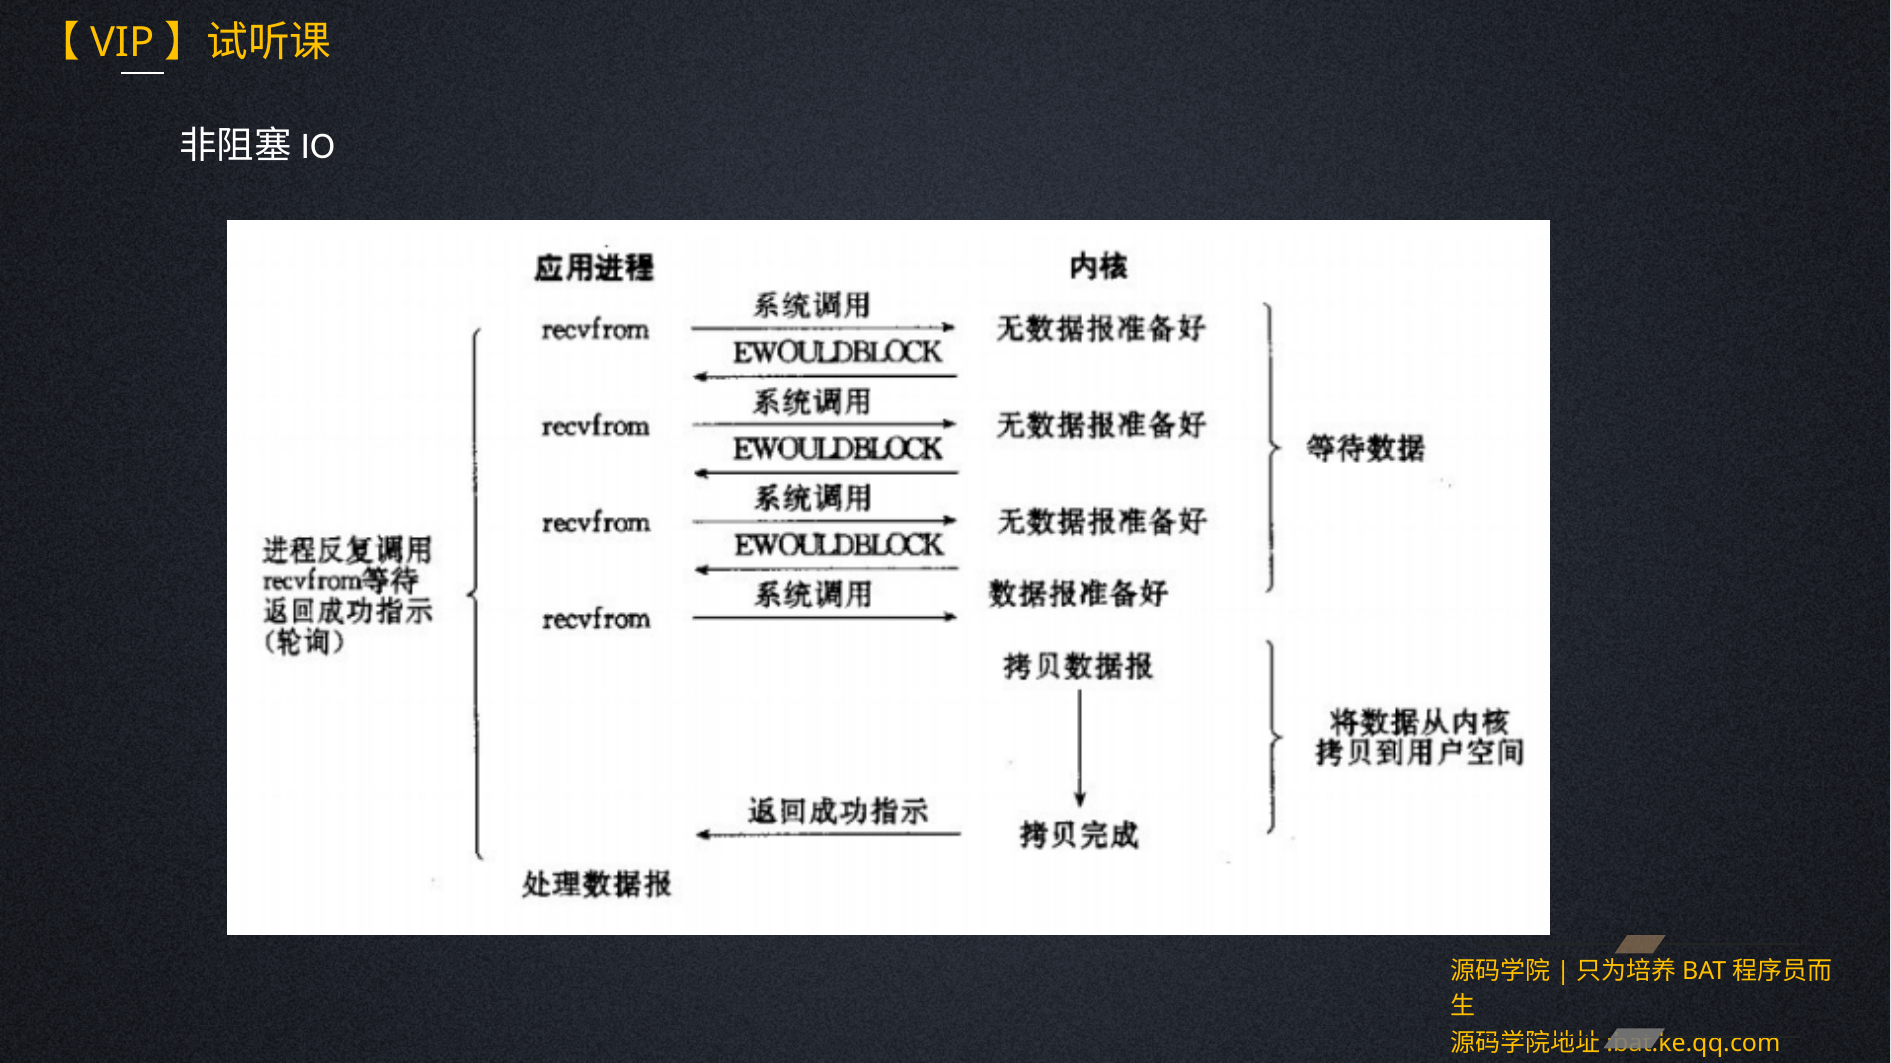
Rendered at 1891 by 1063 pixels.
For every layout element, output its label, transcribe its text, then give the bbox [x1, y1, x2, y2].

text_box 源码学院|只为培养BAT程序员而生 源码学院地址:bat.ke.qq.com [1435, 940, 1851, 1063]
picture [0, 0, 1891, 1063]
text_box [1619, 932, 1668, 943]
text_box [1609, 1026, 1667, 1036]
text_box [1601, 1047, 1655, 1051]
text_box 【VIP】试听课 [23, 7, 616, 73]
text_box 非阻塞IO [164, 113, 691, 174]
